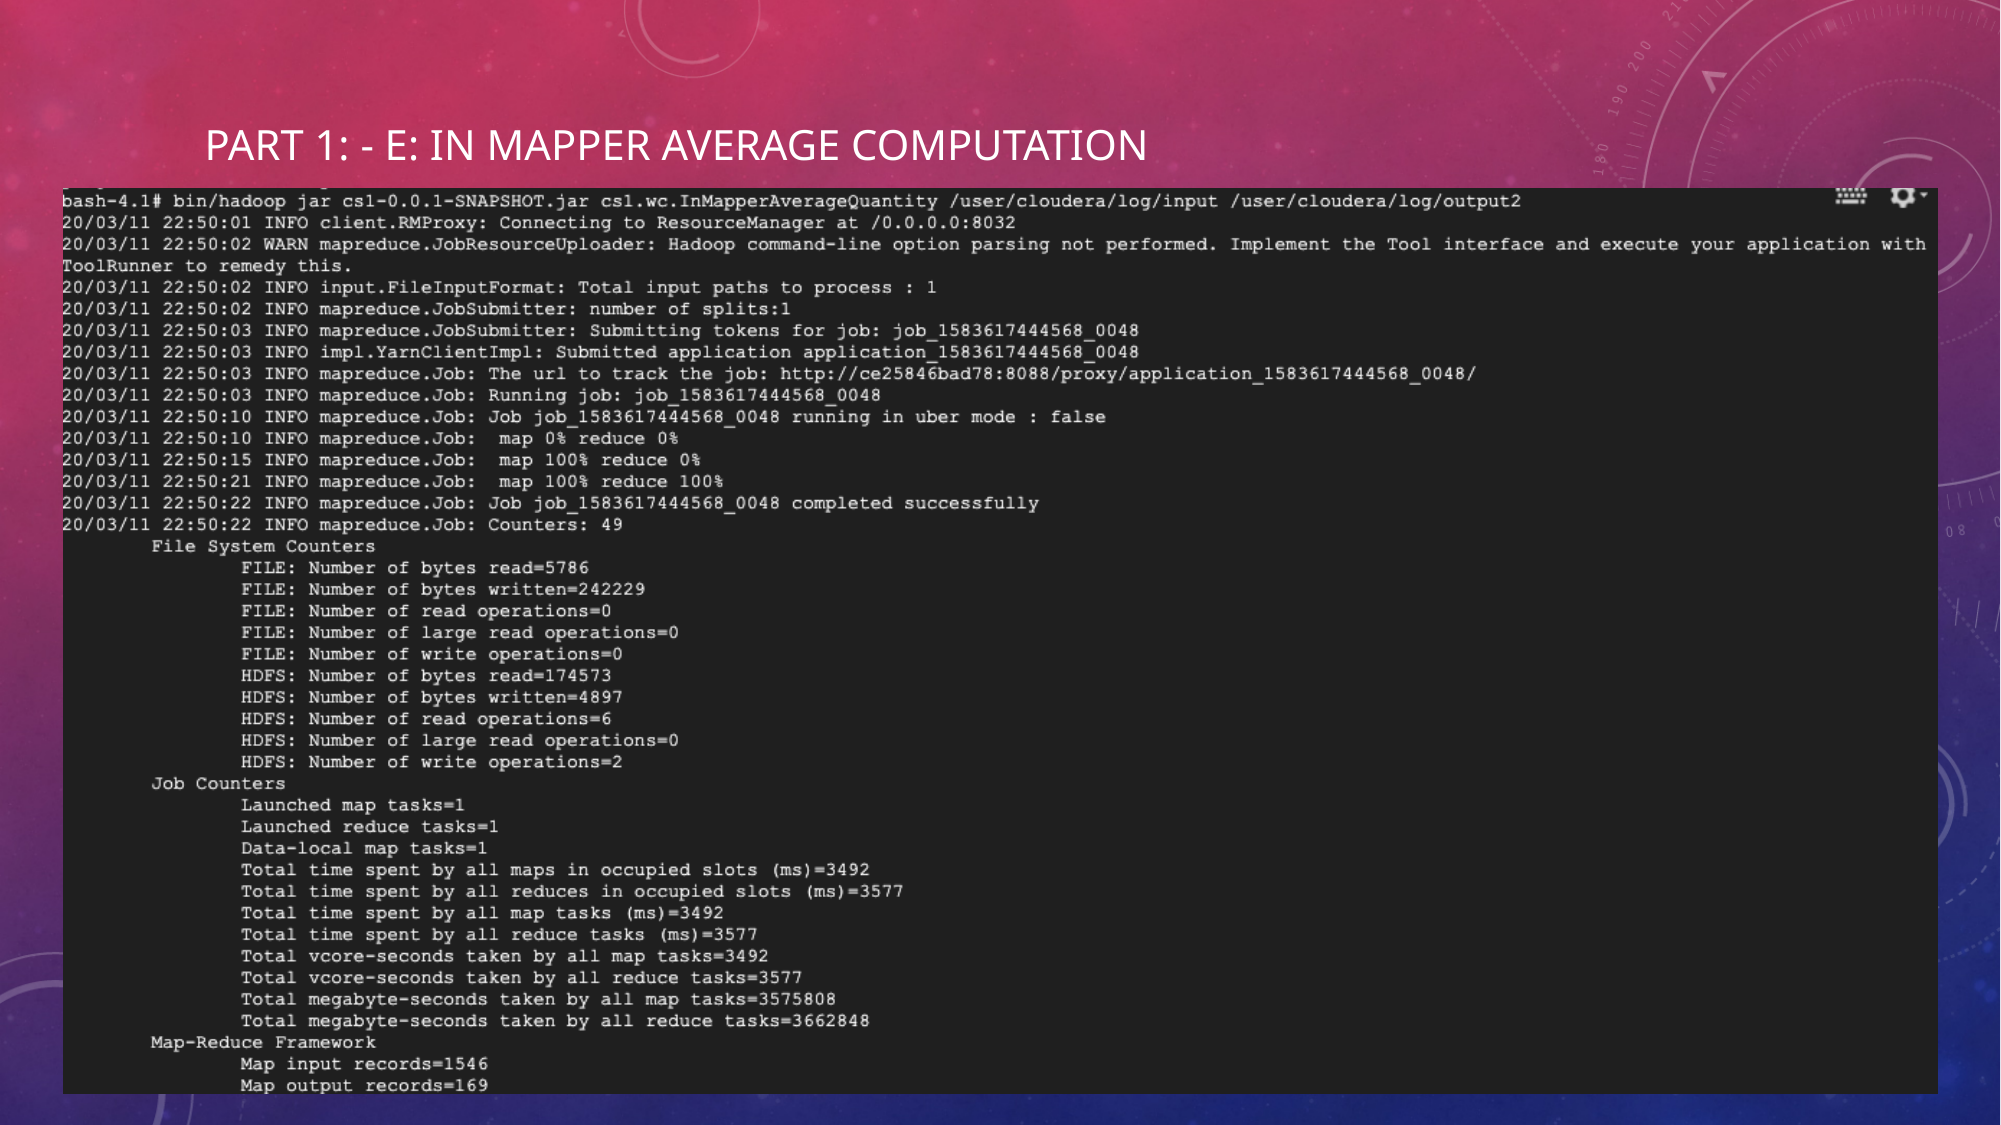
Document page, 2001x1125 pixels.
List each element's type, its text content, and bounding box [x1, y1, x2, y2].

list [62, 188, 1938, 1095]
title Part 1: - E: IN MAPPER Average Computation [189, 99, 1696, 186]
picture [0, 0, 2001, 1125]
